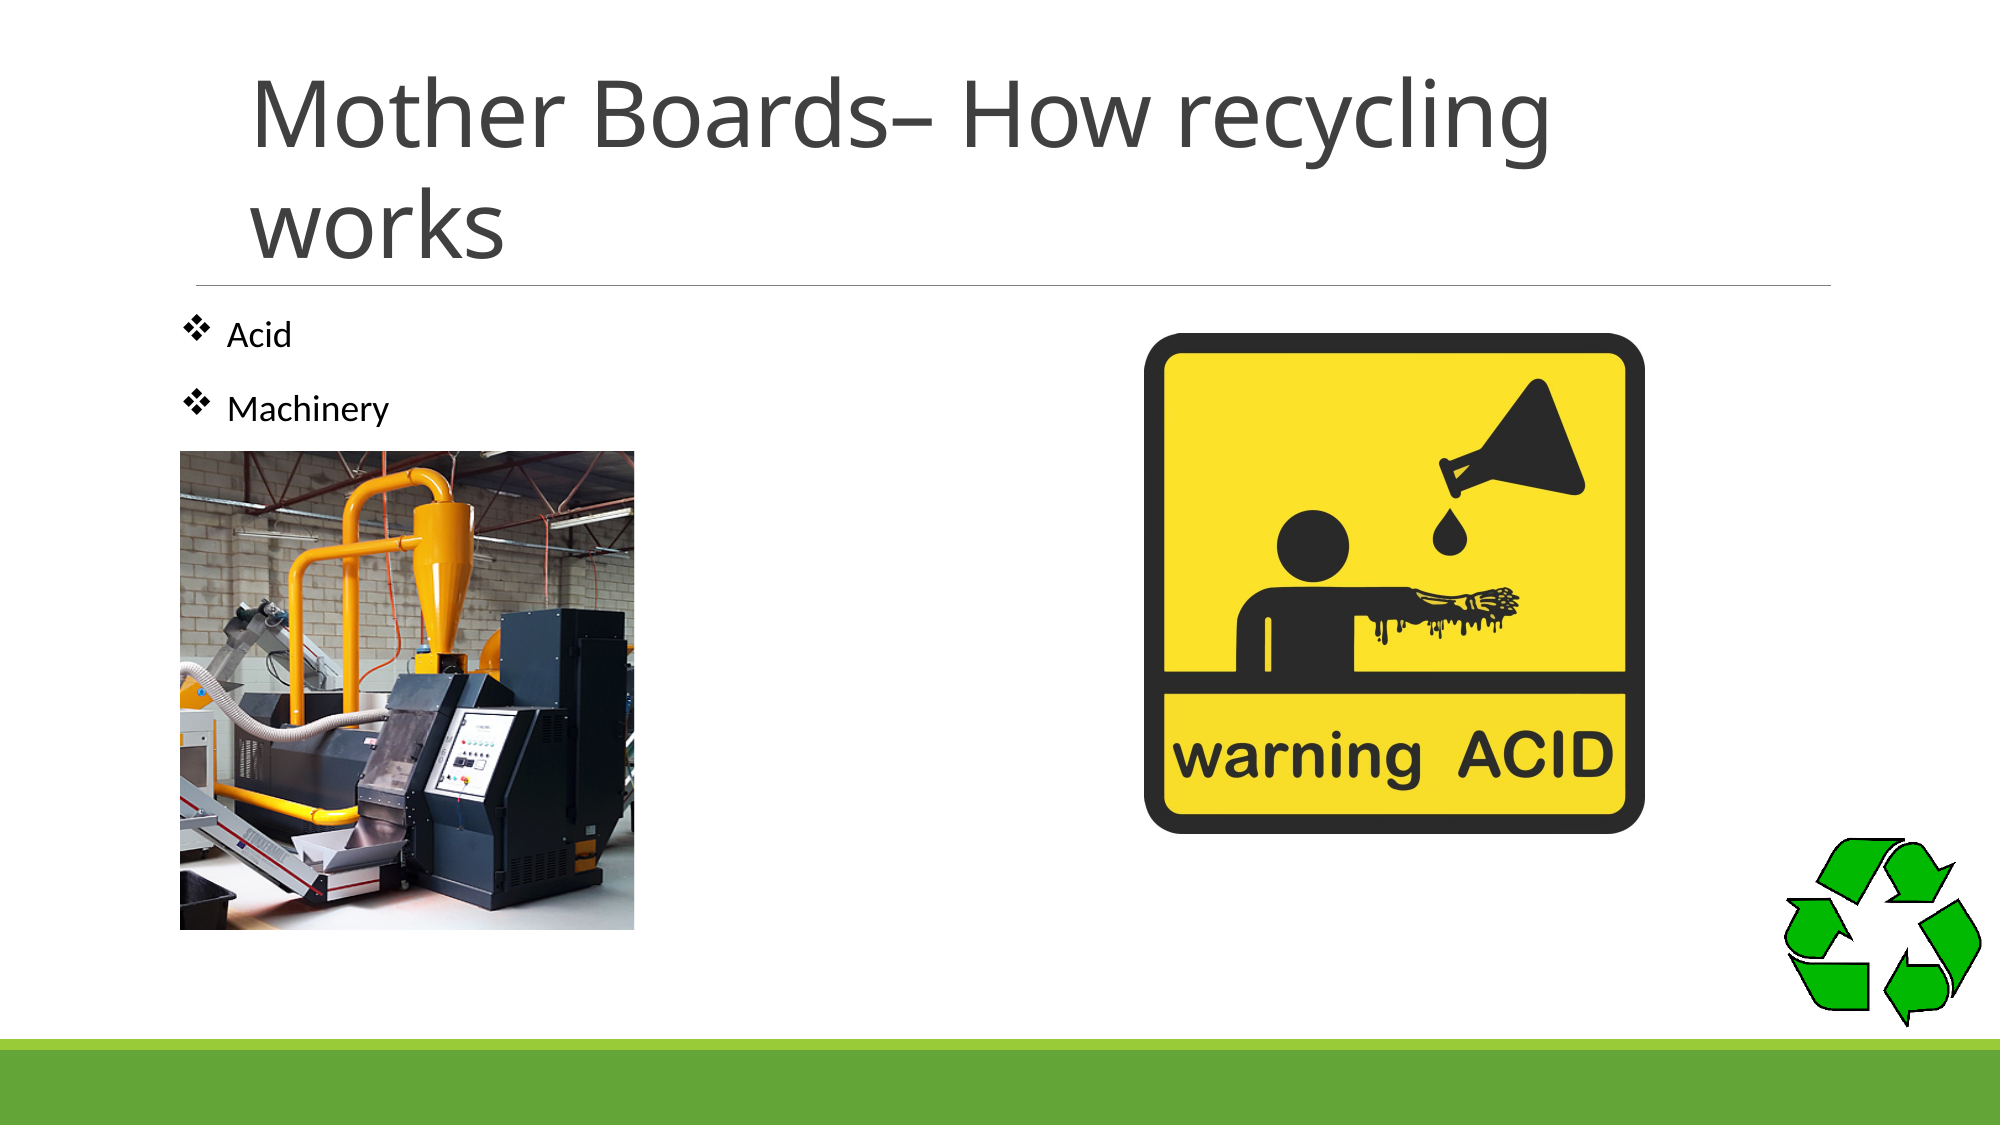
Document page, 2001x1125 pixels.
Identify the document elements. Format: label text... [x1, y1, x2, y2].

list Acid Machinery [180, 302, 1830, 963]
picture [179, 451, 635, 934]
picture [1782, 833, 1982, 1033]
title Mother Boards– How recycling works [180, 47, 1830, 285]
picture [1143, 333, 1645, 835]
